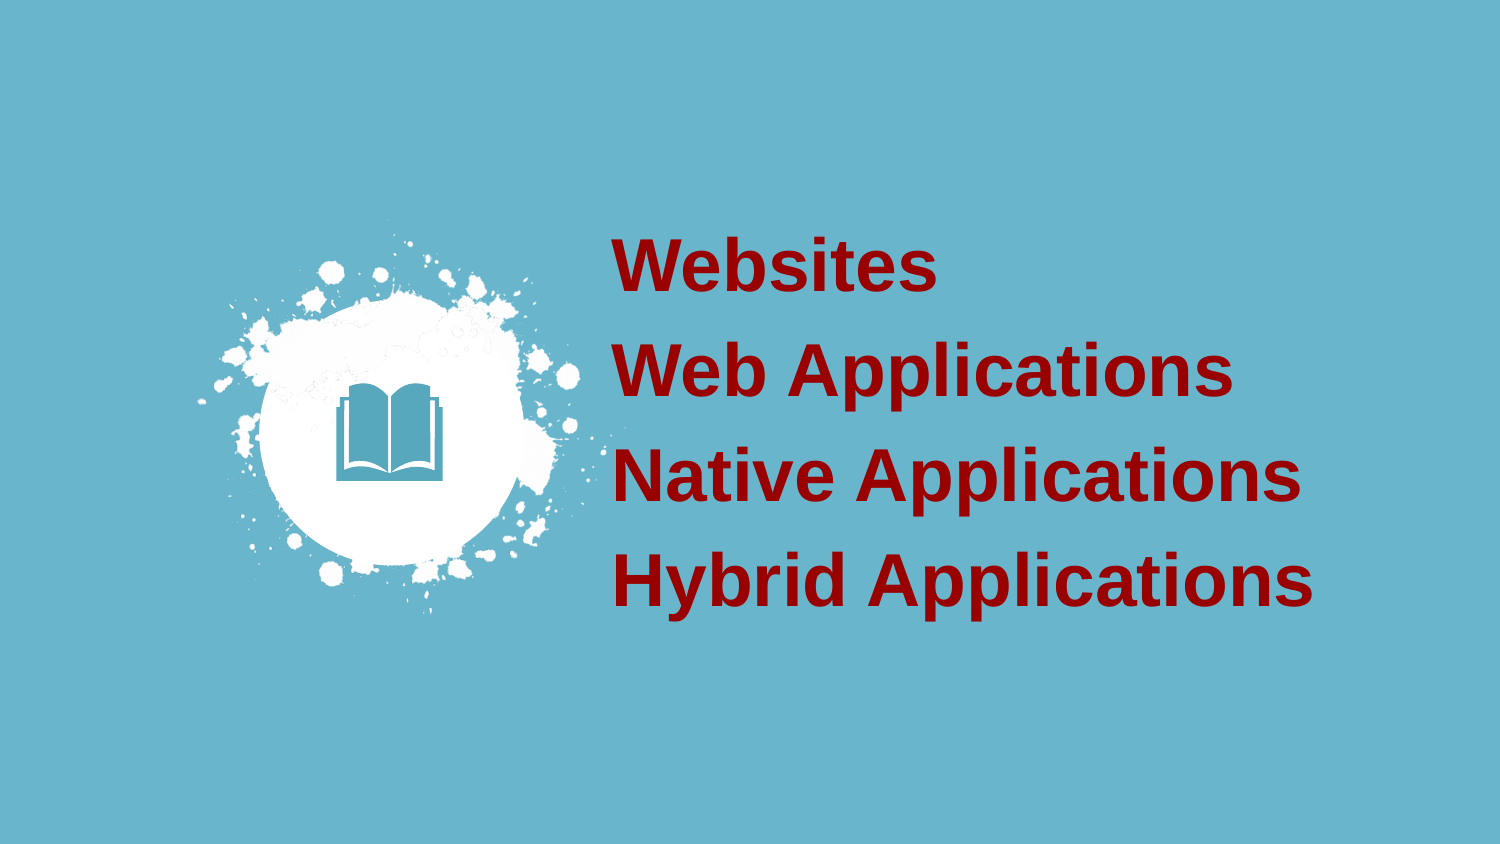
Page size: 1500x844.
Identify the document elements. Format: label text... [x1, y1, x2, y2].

text_box [334, 381, 445, 483]
list Websites Web Applications Native Applications Hybrid Applications [596, 209, 1353, 647]
picture [164, 170, 596, 636]
